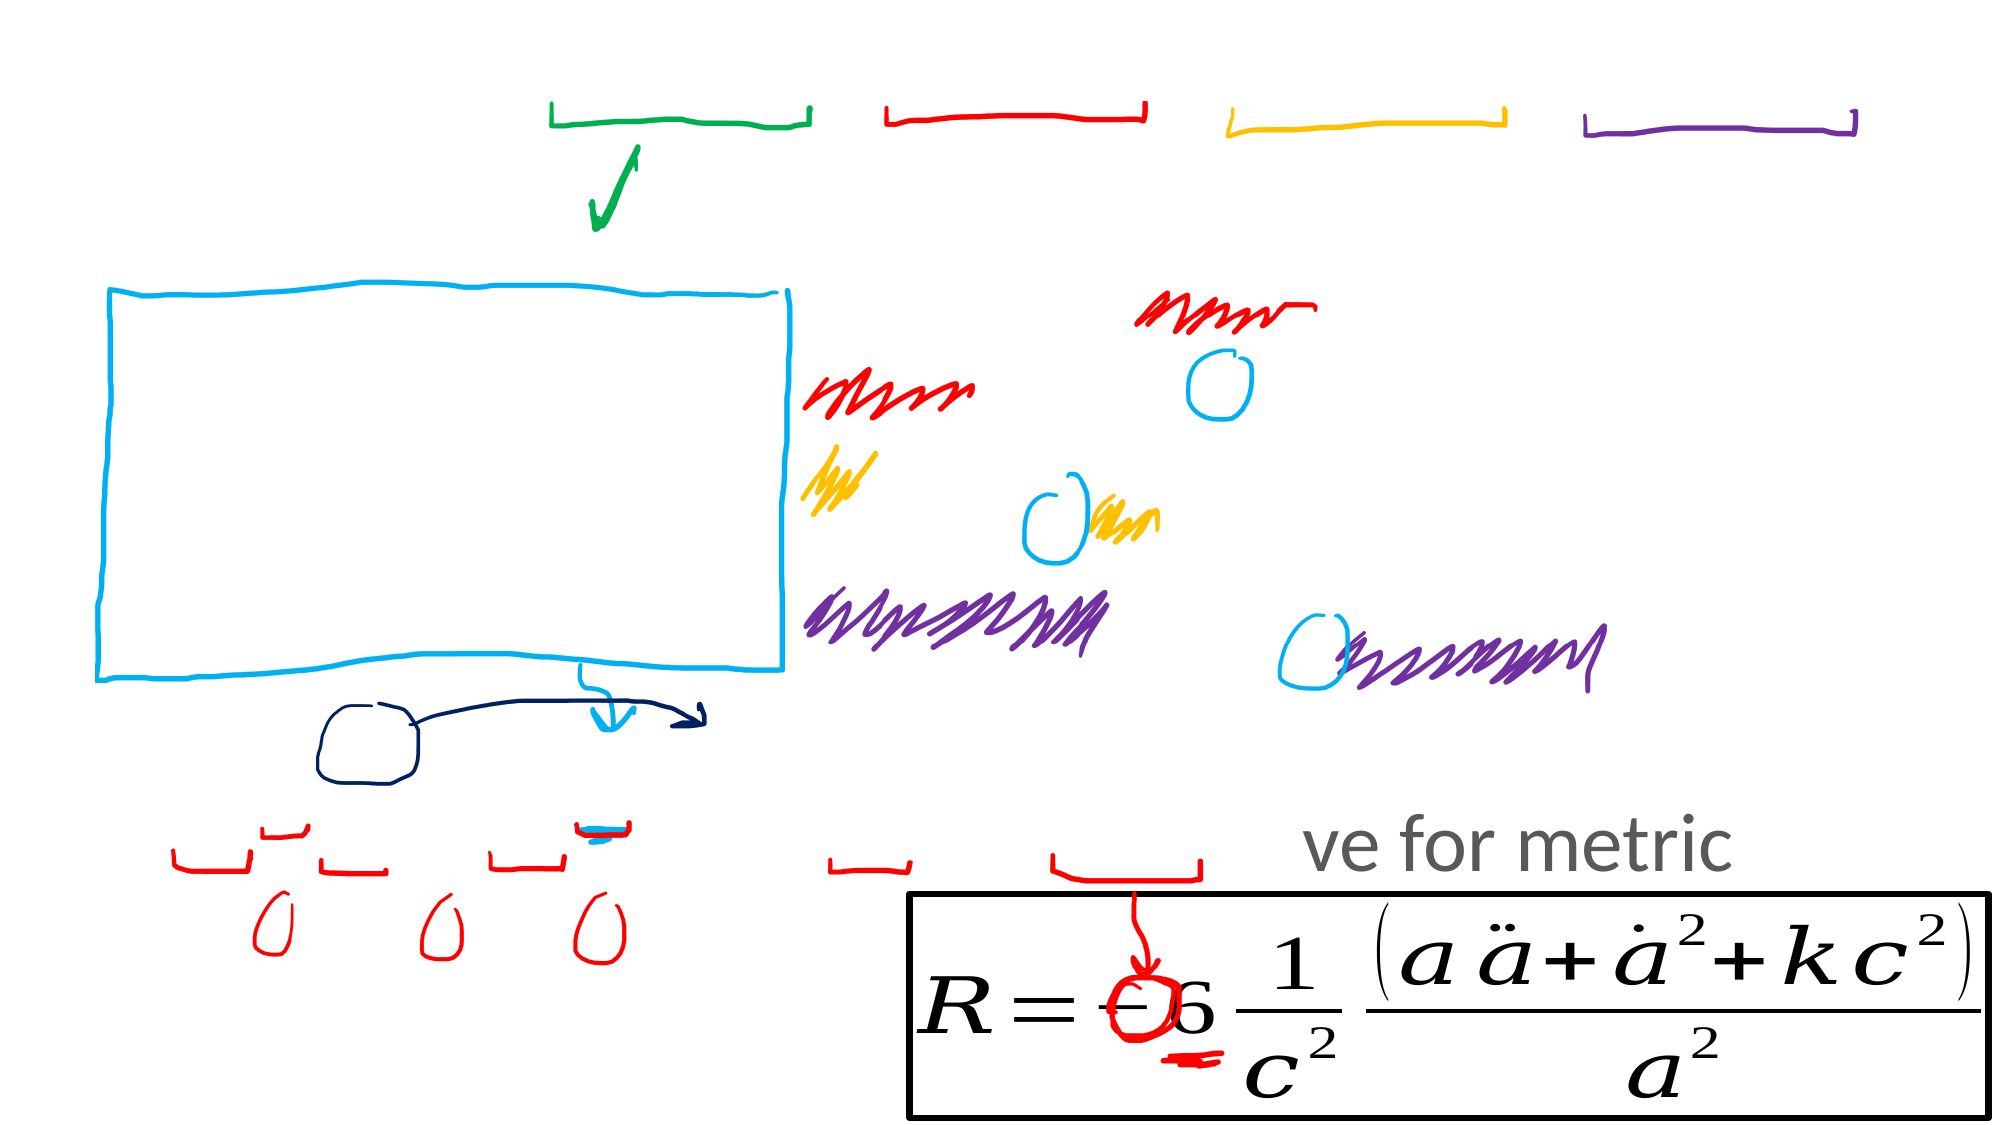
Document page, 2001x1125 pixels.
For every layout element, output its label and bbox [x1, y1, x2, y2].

picture [95, 101, 1867, 1077]
